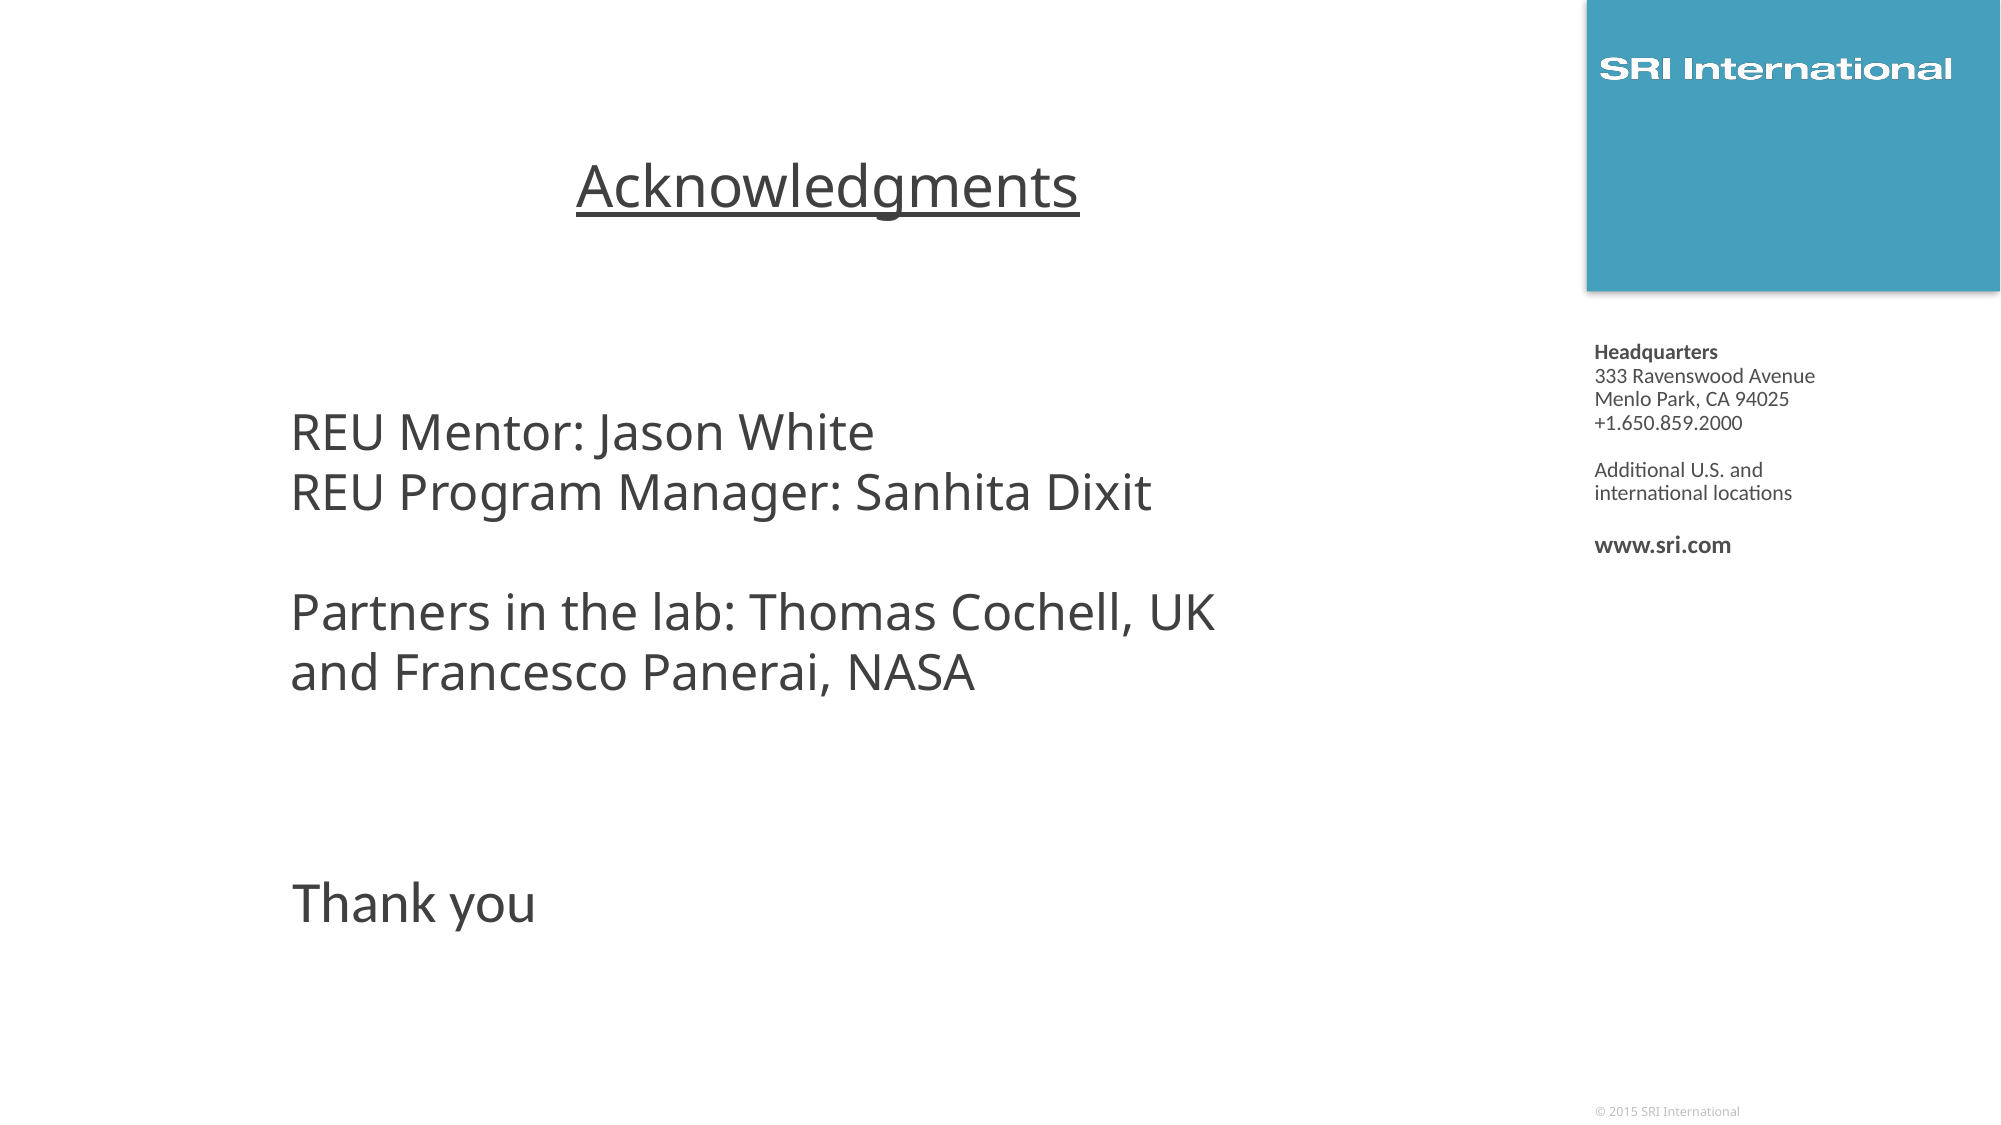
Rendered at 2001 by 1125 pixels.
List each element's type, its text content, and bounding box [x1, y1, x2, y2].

text_box Acknowledgments [561, 142, 1095, 227]
text_box Thank you [277, 856, 552, 942]
text_box REU Mentor: Jason White REU Program Manager: Sanhita Dixit Partners in the lab: Thomas Cochell, UK and Francesco Panerai, NASA [276, 392, 1421, 708]
